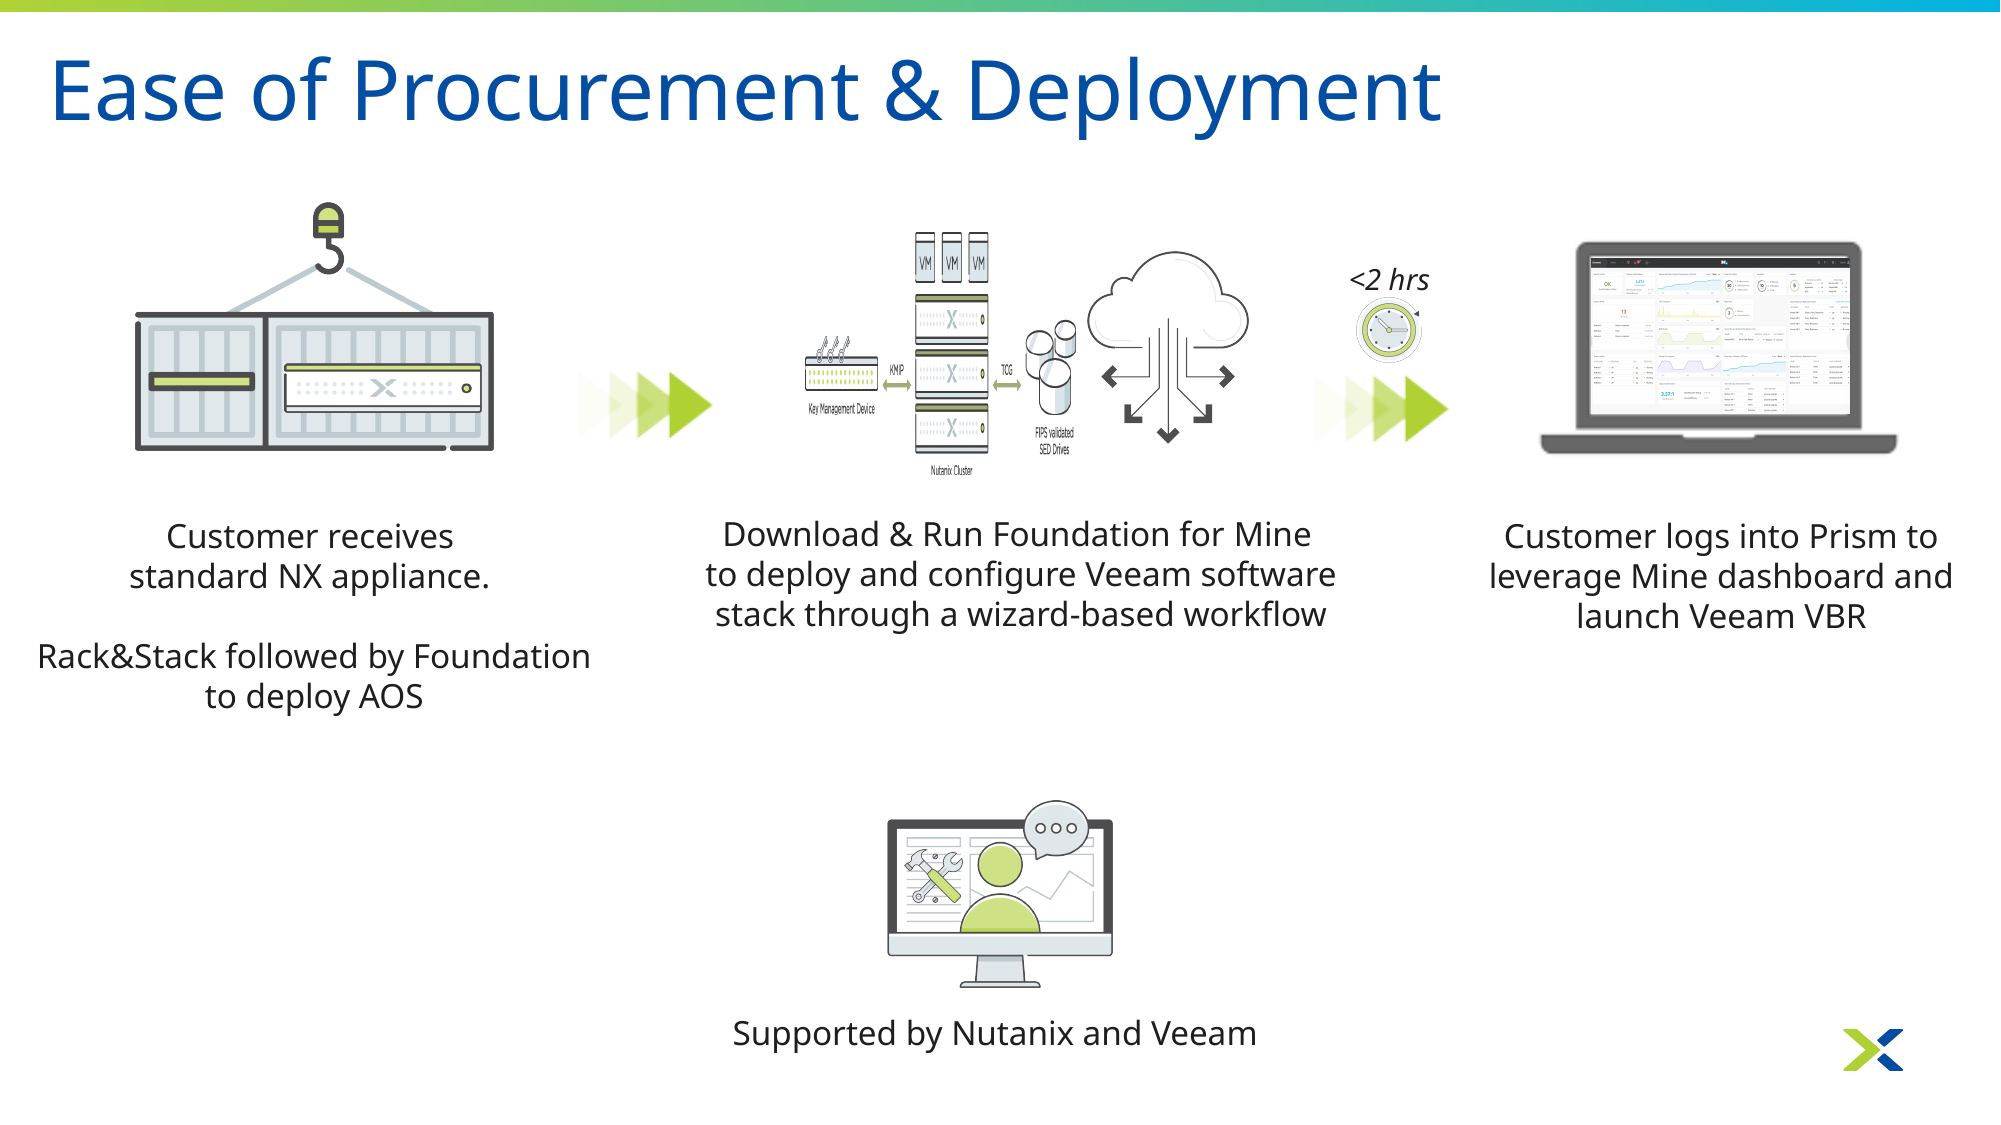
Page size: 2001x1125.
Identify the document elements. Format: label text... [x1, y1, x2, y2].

title Ease of Procurement & Deployment [33, 21, 1852, 153]
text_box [805, 232, 1249, 475]
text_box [1276, 241, 1502, 444]
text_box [1529, 227, 1913, 468]
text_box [135, 202, 494, 451]
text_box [659, 800, 1341, 1083]
text_box Download & Run Foundation for Mine to deploy and configure Veeam software stack through a wizard-based workflow [680, 492, 1363, 685]
picture [1898, 0, 1902, 12]
text_box Customer receives standard NX appliance. Rack&Stack followed by Foundation to deploy AOS [16, 495, 613, 630]
text_box [578, 371, 714, 440]
text_box Customer logs into Prism to leverage Mine dashboard and launch Veeam VBR [1457, 495, 1986, 630]
